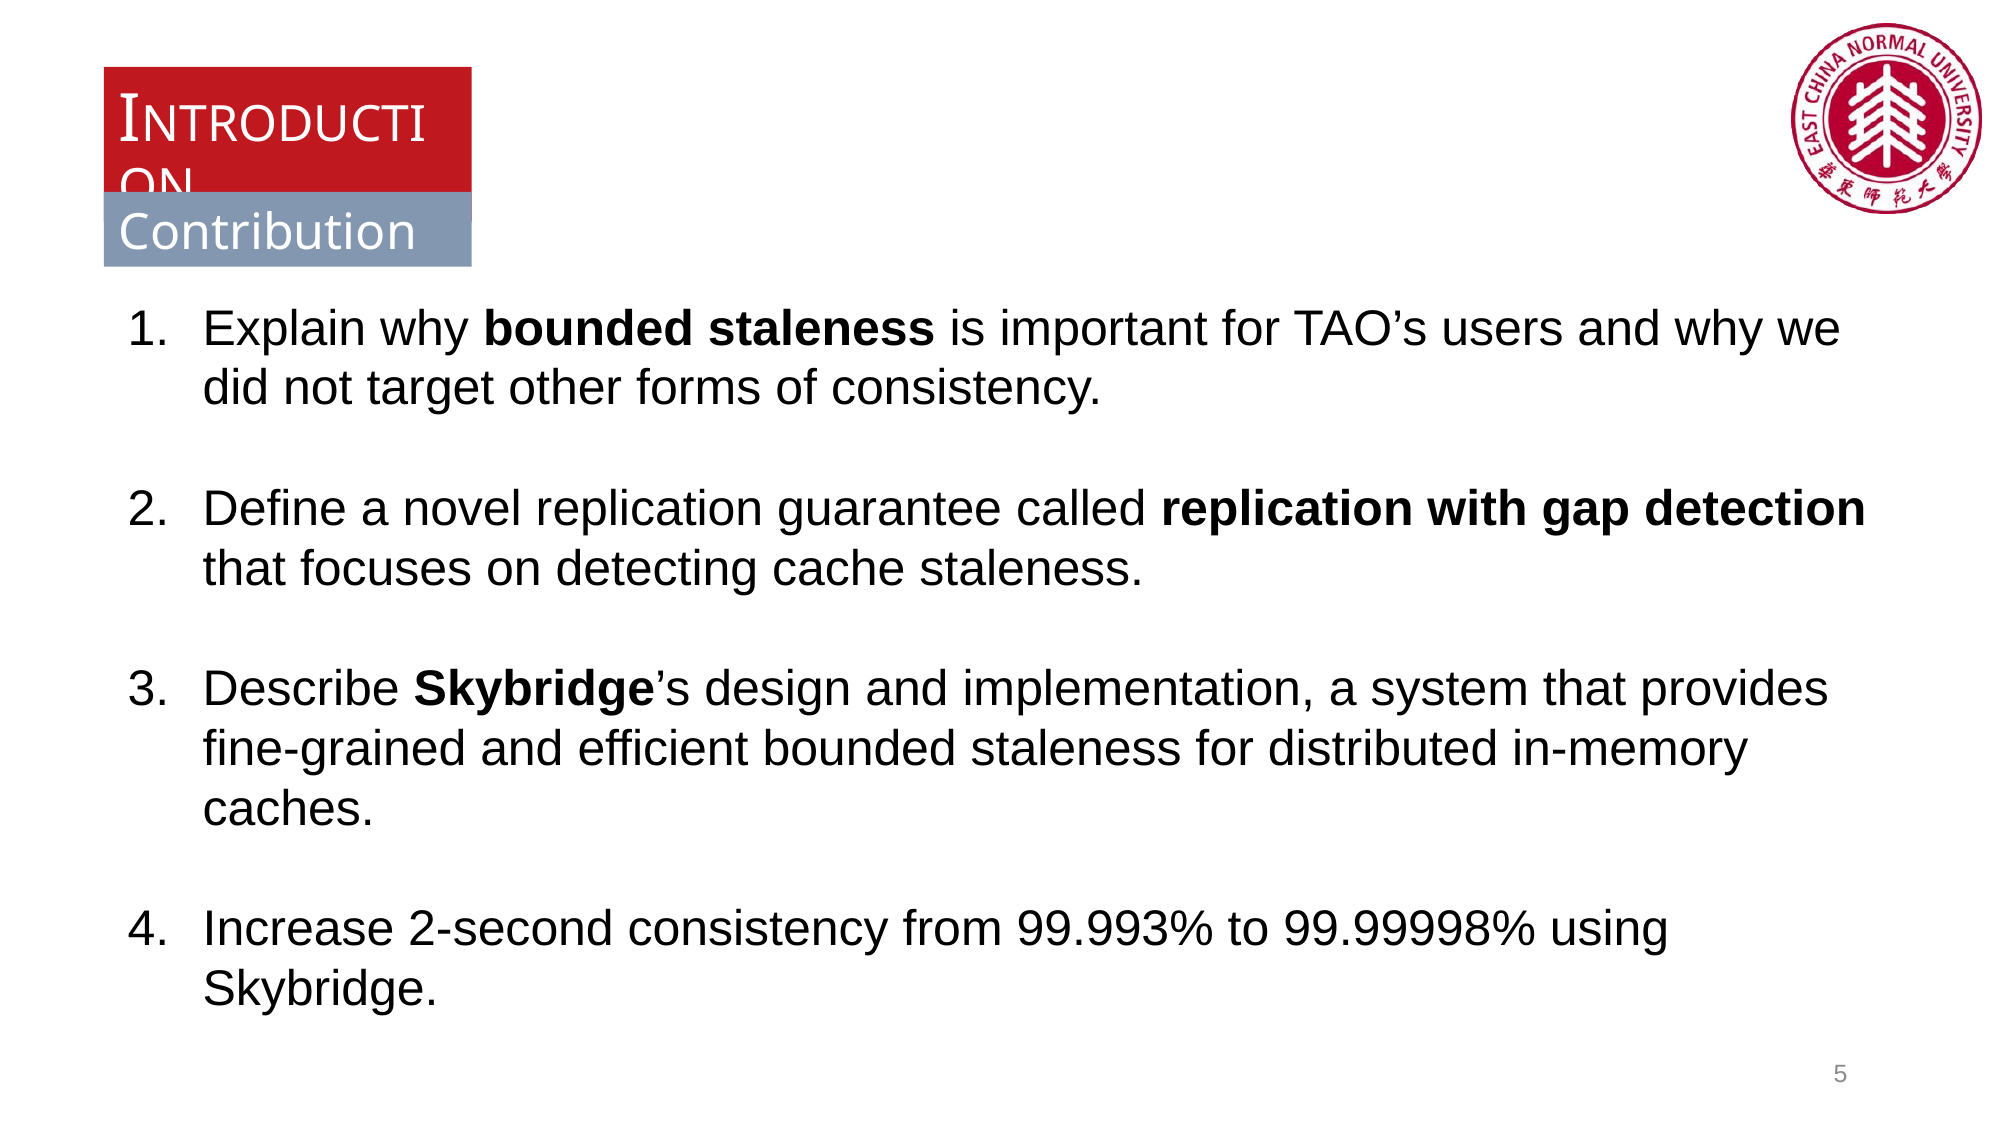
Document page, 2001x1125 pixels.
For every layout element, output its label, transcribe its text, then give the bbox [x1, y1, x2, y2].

text_box INTRODUCTION [103, 66, 472, 191]
text_box Contribution [103, 191, 472, 267]
slide_number 5 [1412, 1042, 1863, 1103]
picture [1791, 23, 1982, 214]
text_box Explain why bounded staleness is important for TAO’s users and why we did not target other forms of consistency. Define a novel replication guarantee called replication with gap detection that focuses on detecting cache staleness. Describe Skybridge’s design and implementation, a system that provides fine-grained and efficient bounded staleness for distributed in-memory caches. Increase 2-second consistency from 99.993% to 99.99998% using Skybridge. [113, 287, 1913, 1023]
